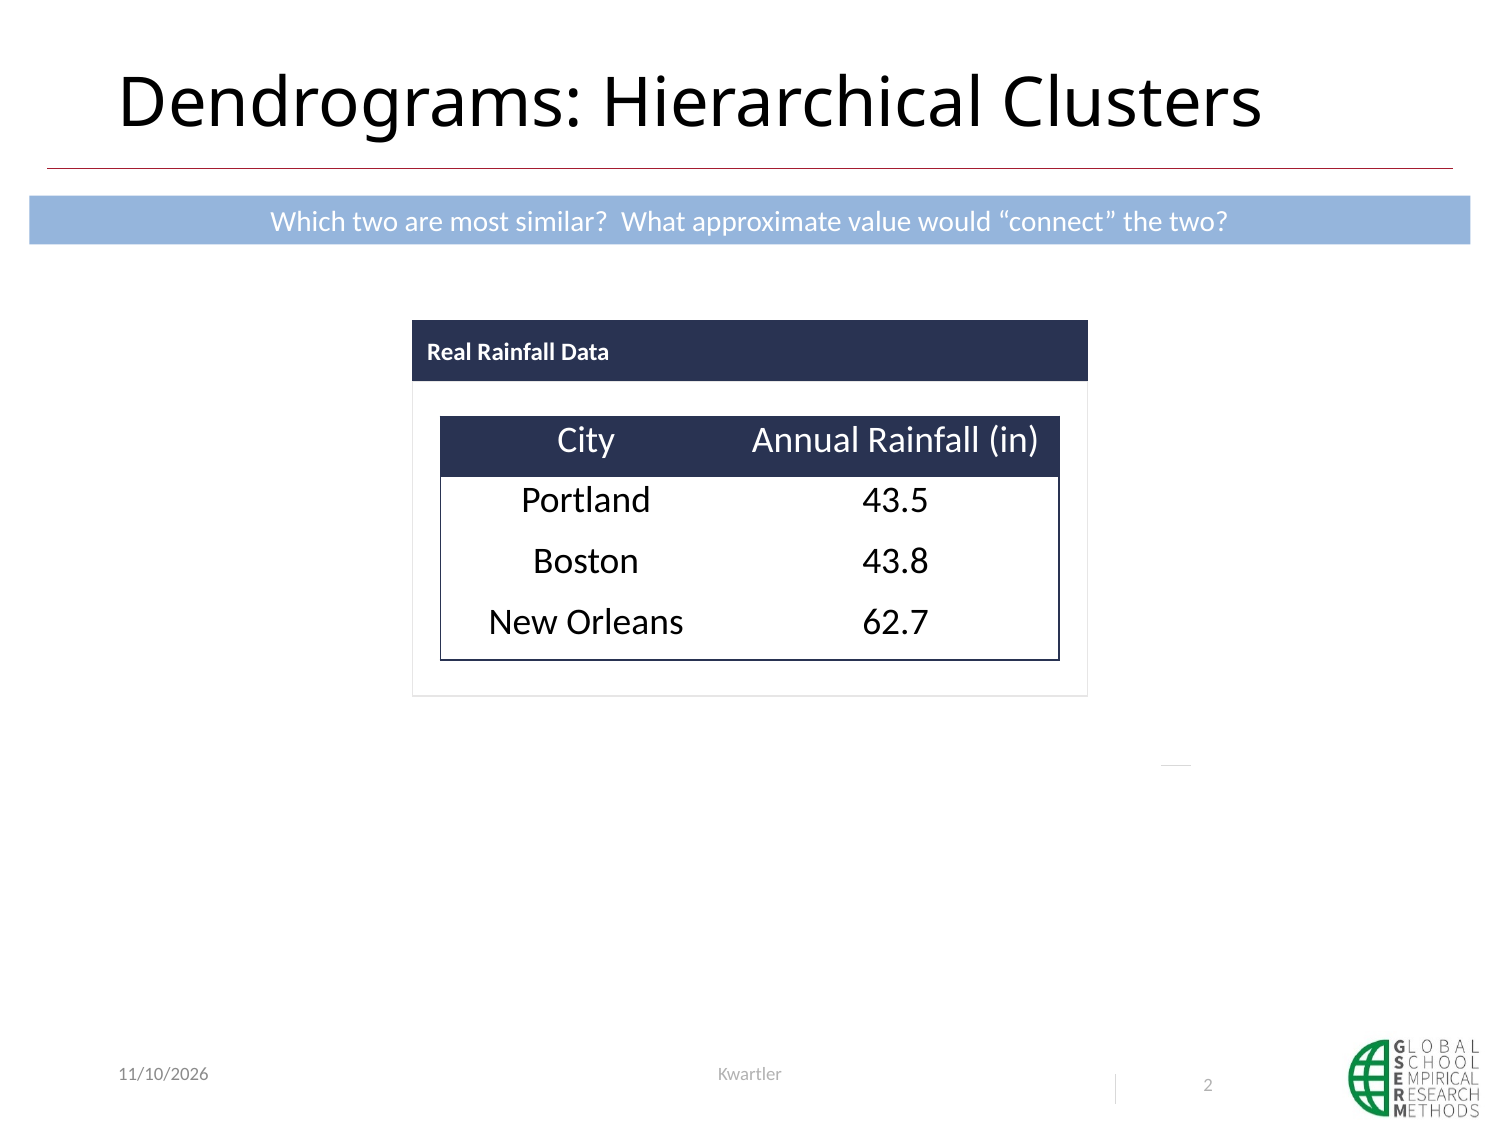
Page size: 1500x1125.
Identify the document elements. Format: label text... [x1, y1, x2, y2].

text_box Real Rainfall Data [411, 319, 1088, 381]
table_cell 43.8 [732, 538, 1058, 599]
table_cell Boston [441, 538, 732, 599]
table_header Annual Rainfall (in) [732, 417, 1058, 477]
slide_number 2 [1188, 1042, 1330, 1103]
footer Kwartler [496, 1042, 1004, 1103]
table_cell 43.5 [732, 477, 1058, 538]
text_box [411, 381, 1088, 697]
table_cell New Orleans [441, 599, 732, 659]
table_cell Portland [441, 477, 732, 538]
table_cell 62.7 [732, 599, 1058, 659]
text_box Dendrograms: Hierarchical Clusters [103, 59, 1397, 157]
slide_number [103, 1042, 441, 1103]
text_box Which two are most similar? What approximate value would “connect” the two? [28, 195, 1471, 245]
picture [1342, 1031, 1500, 1120]
table_header City [441, 417, 732, 477]
